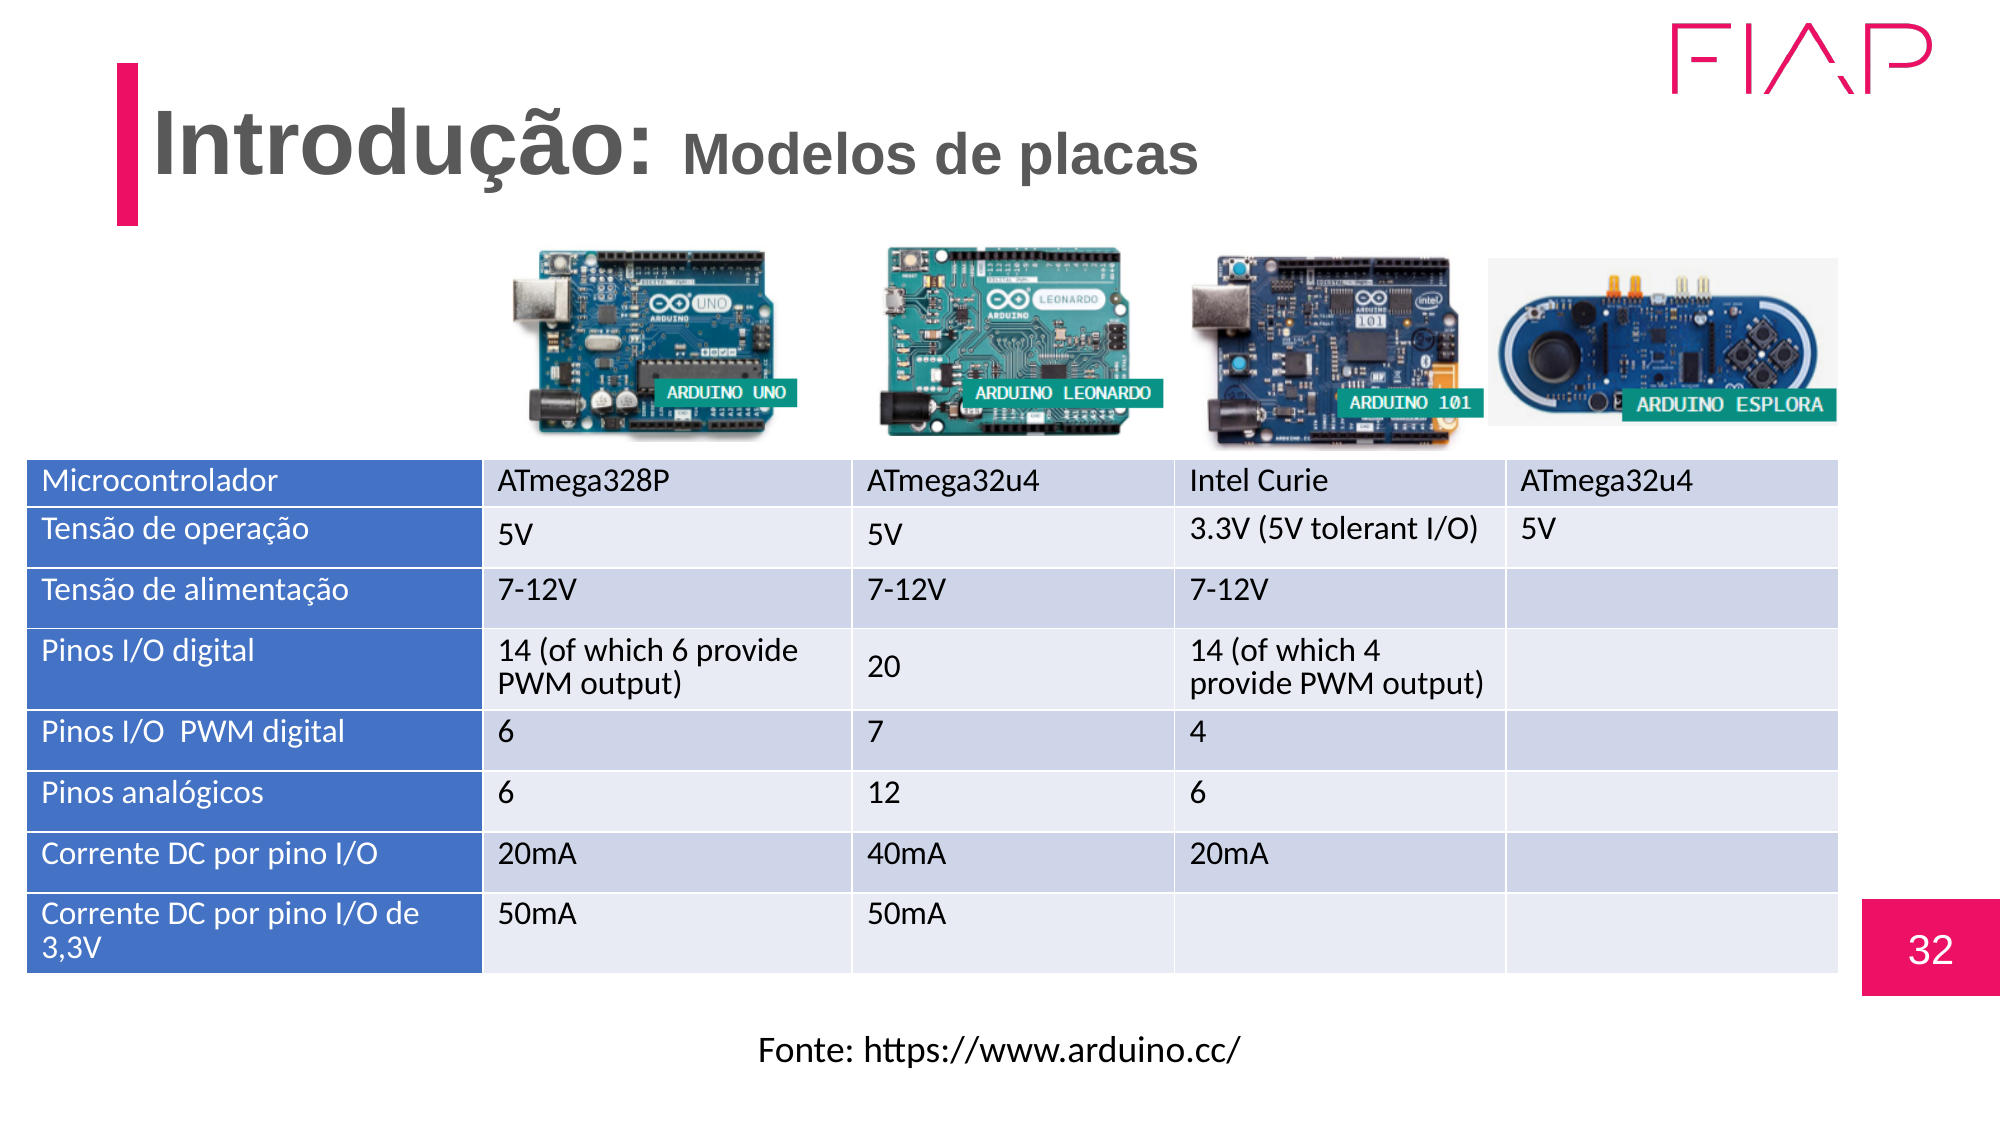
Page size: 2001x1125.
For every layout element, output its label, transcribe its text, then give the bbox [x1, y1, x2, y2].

table_cell 3.3V (5V tolerant I/O) [1175, 508, 1505, 567]
text_box Fonte: https://www.arduino.cc/ [694, 1018, 1306, 1078]
picture [877, 237, 1166, 436]
table_cell 7-12V [1175, 569, 1505, 628]
table_cell 5V [853, 508, 1174, 567]
table_header Intel Curie [1175, 460, 1505, 506]
table_cell 50mA [484, 894, 851, 973]
table_cell Corrente DC por pino I/O [27, 833, 482, 892]
table_cell Pinos I/O digital [27, 629, 482, 709]
table_cell 6 [1175, 772, 1505, 831]
table_cell 20mA [1175, 833, 1505, 892]
table_cell 6 [484, 772, 851, 831]
table_cell 40mA [853, 833, 1174, 892]
table_cell Tensão de alimentação [27, 569, 482, 628]
table_cell 20 [853, 629, 1174, 709]
picture [1862, 899, 2000, 917]
table_cell 6 [484, 711, 851, 770]
table_cell 12 [853, 772, 1174, 831]
table_header Microcontrolador [27, 460, 482, 506]
table_cell 4 [1175, 711, 1505, 770]
picture [512, 241, 801, 442]
table_cell [1507, 772, 1838, 831]
table_header ATmega32u4 [1507, 460, 1838, 506]
table_cell 5V [484, 508, 851, 567]
table_cell 14 (of which 6 provide PWM output) [484, 629, 851, 709]
table_cell [1507, 569, 1838, 628]
table_cell [1507, 894, 1838, 973]
table_cell [1507, 711, 1838, 770]
table_cell [1507, 629, 1838, 709]
table_cell Pinos I/O PWM digital [27, 711, 482, 770]
table_cell [1507, 833, 1838, 892]
table_header ATmega32u4 [853, 460, 1174, 506]
table_cell 5V [1507, 508, 1838, 567]
table_cell [1175, 894, 1505, 973]
table_cell 7-12V [853, 569, 1174, 628]
picture [117, 63, 137, 226]
table_cell 7 [853, 711, 1174, 770]
table_cell Corrente DC por pino I/O de 3,3V [27, 894, 482, 973]
table_cell 20mA [484, 833, 851, 892]
slide_number 32 [1862, 917, 2000, 978]
table_cell 50mA [853, 894, 1174, 973]
table_header ATmega328P [484, 460, 851, 506]
table_cell 7-12V [484, 569, 851, 628]
picture [1672, 23, 1932, 94]
table_cell 14 (of which 4 provide PWM output) [1175, 629, 1505, 709]
picture [1191, 243, 1841, 451]
table_cell Pinos analógicos [27, 772, 482, 831]
picture [1862, 978, 2000, 996]
table_cell Tensão de operação [27, 508, 482, 567]
title Introdução: Modelos de placas [137, 63, 1863, 226]
